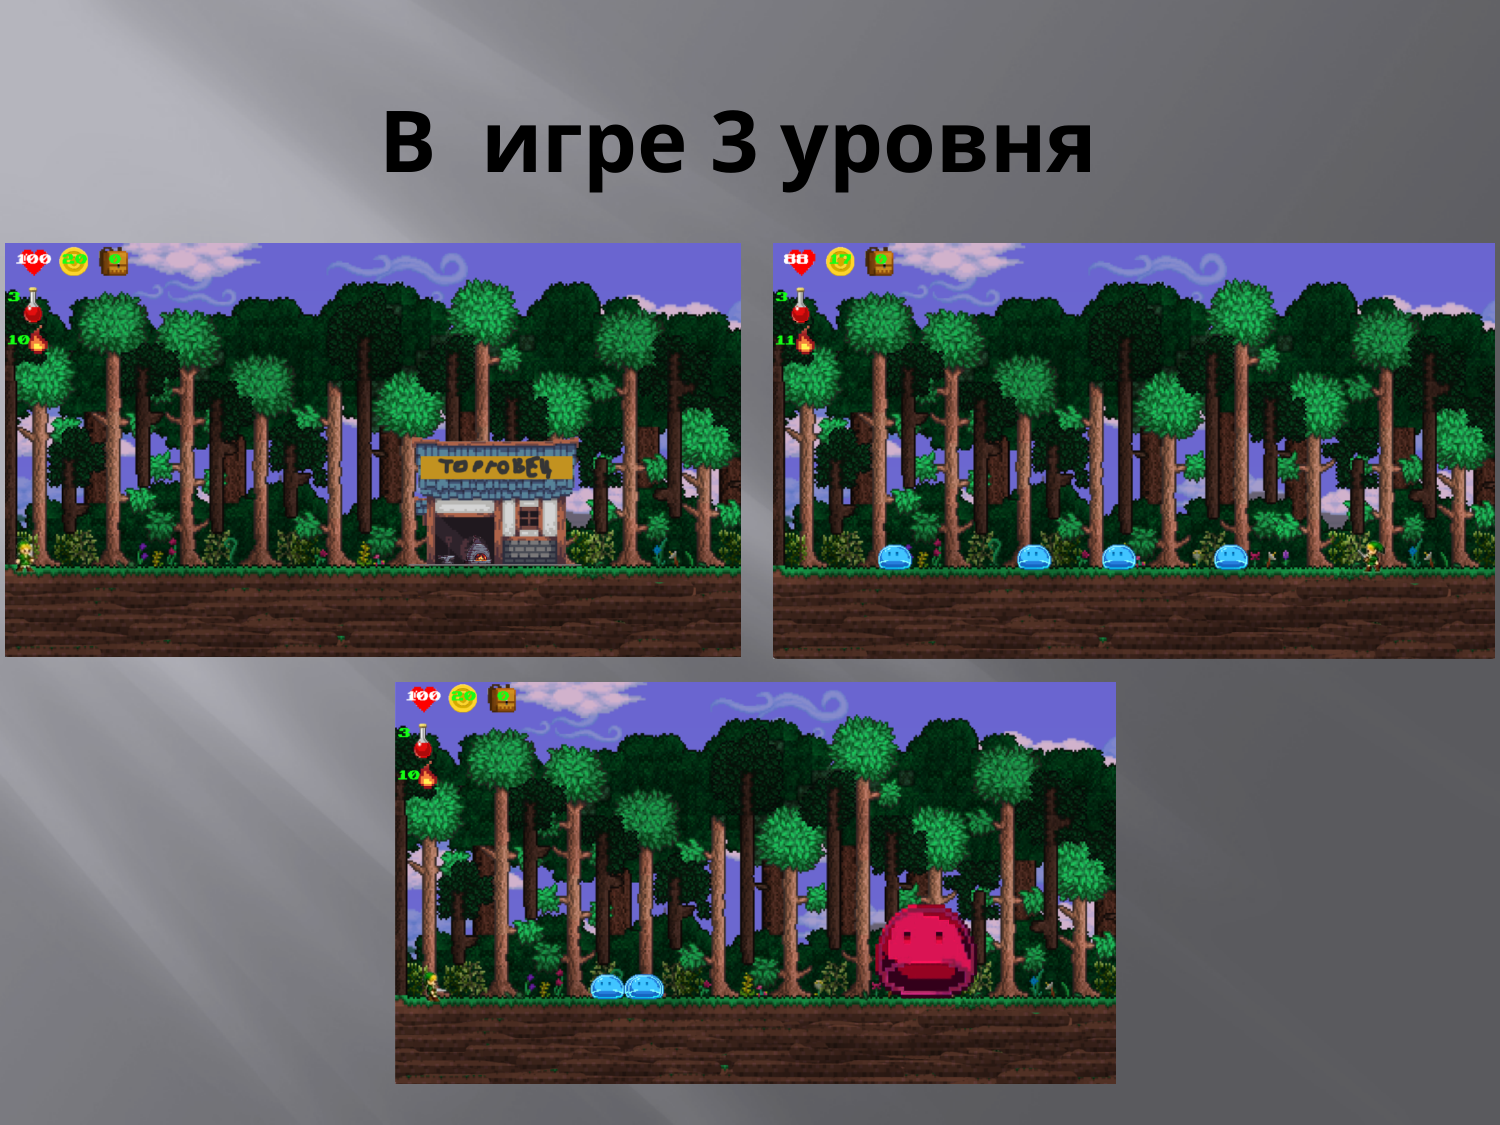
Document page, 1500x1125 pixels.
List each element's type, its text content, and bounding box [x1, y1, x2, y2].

title В игре 3 уровня [75, 44, 1425, 233]
picture [395, 682, 1116, 1084]
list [5, 243, 741, 658]
picture [773, 243, 1495, 660]
